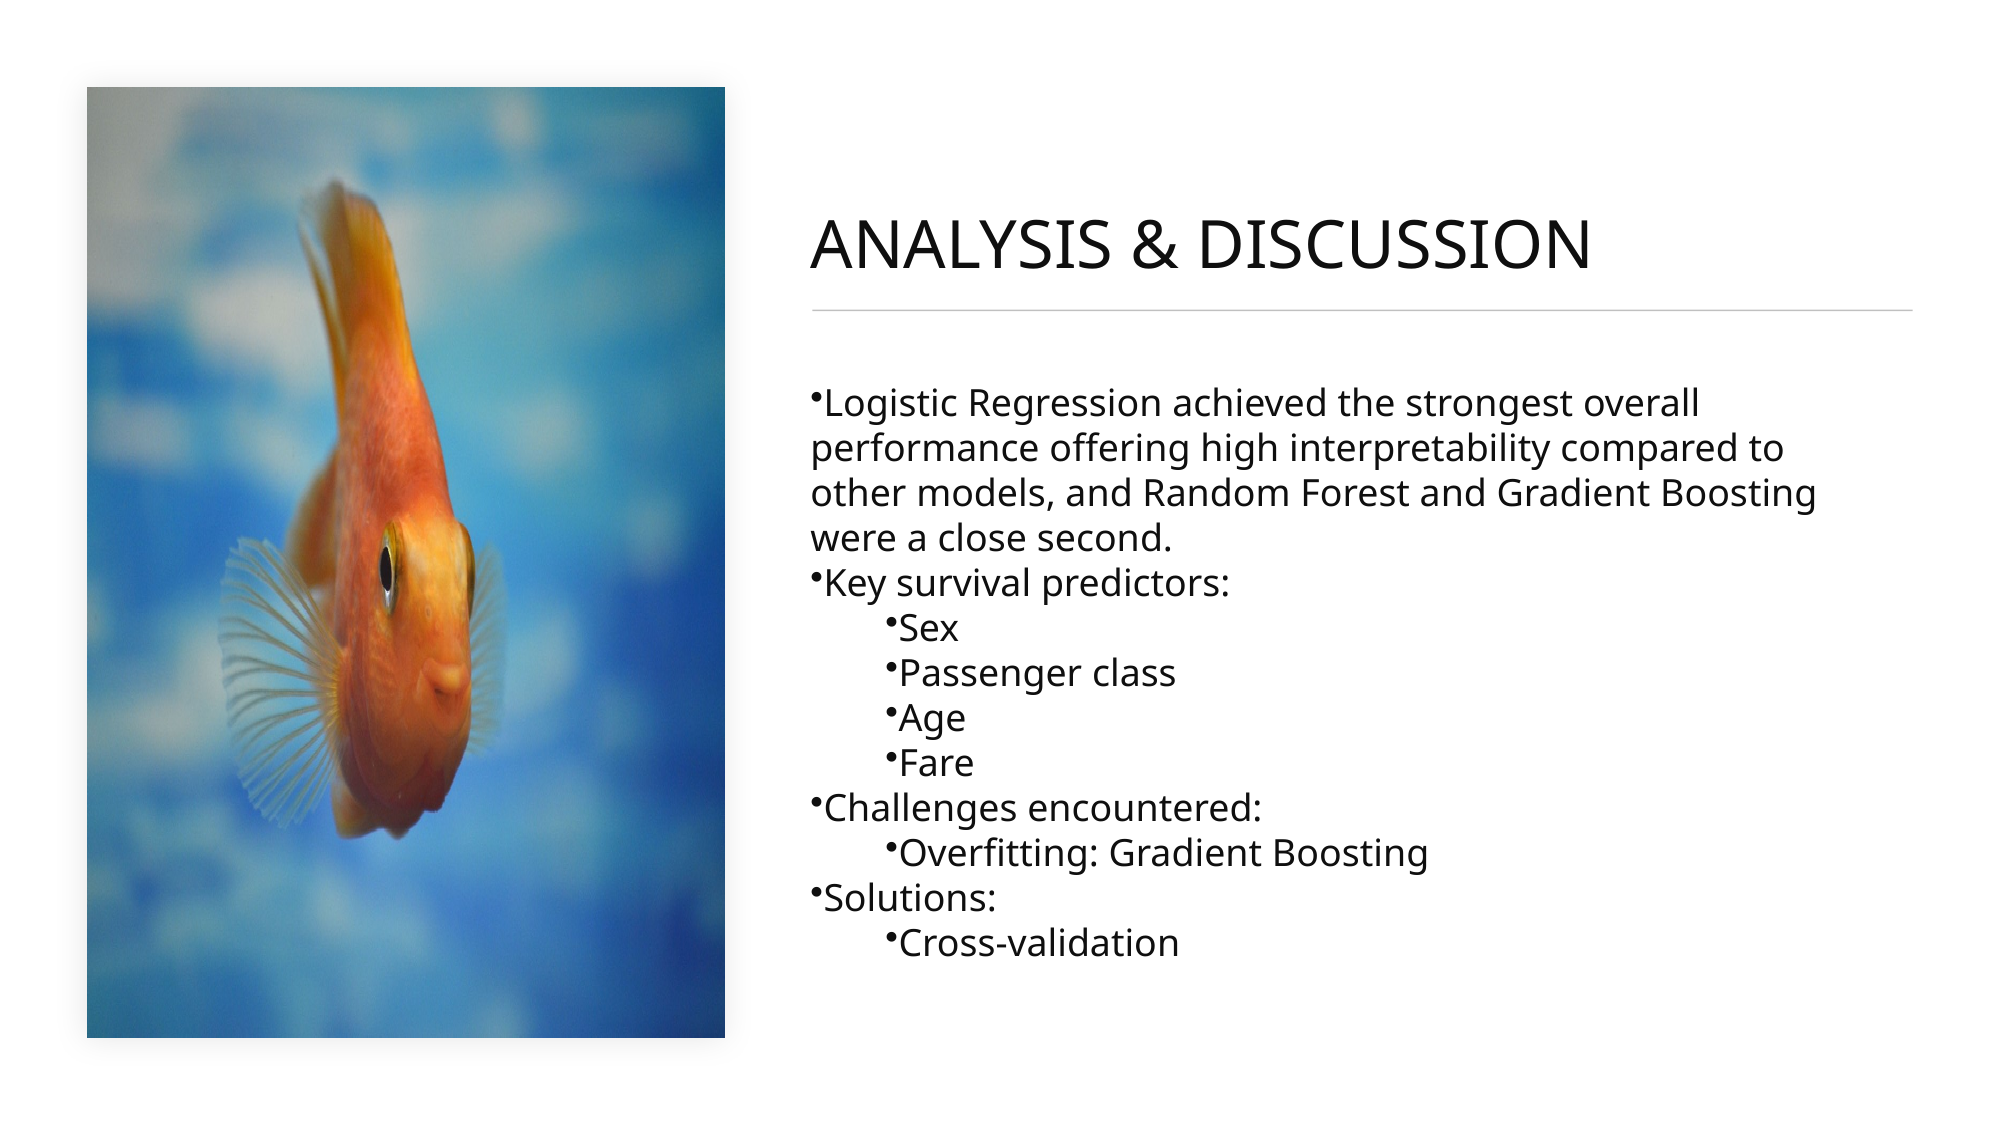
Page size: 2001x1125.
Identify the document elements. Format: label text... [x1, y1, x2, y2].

picture [86, 86, 726, 1039]
title Analysis & discussion [795, 83, 1910, 291]
list Logistic Regression achieved the strongest overall performance offering high interpretability compared to other models, and Random Forest and Gradient Boosting were a close second. Key survival predictors: Sex Passenger class Age Fare Challenges encountered: Overfitting: Gradient Boosting Solutions: Cross-validation [795, 367, 1875, 1021]
